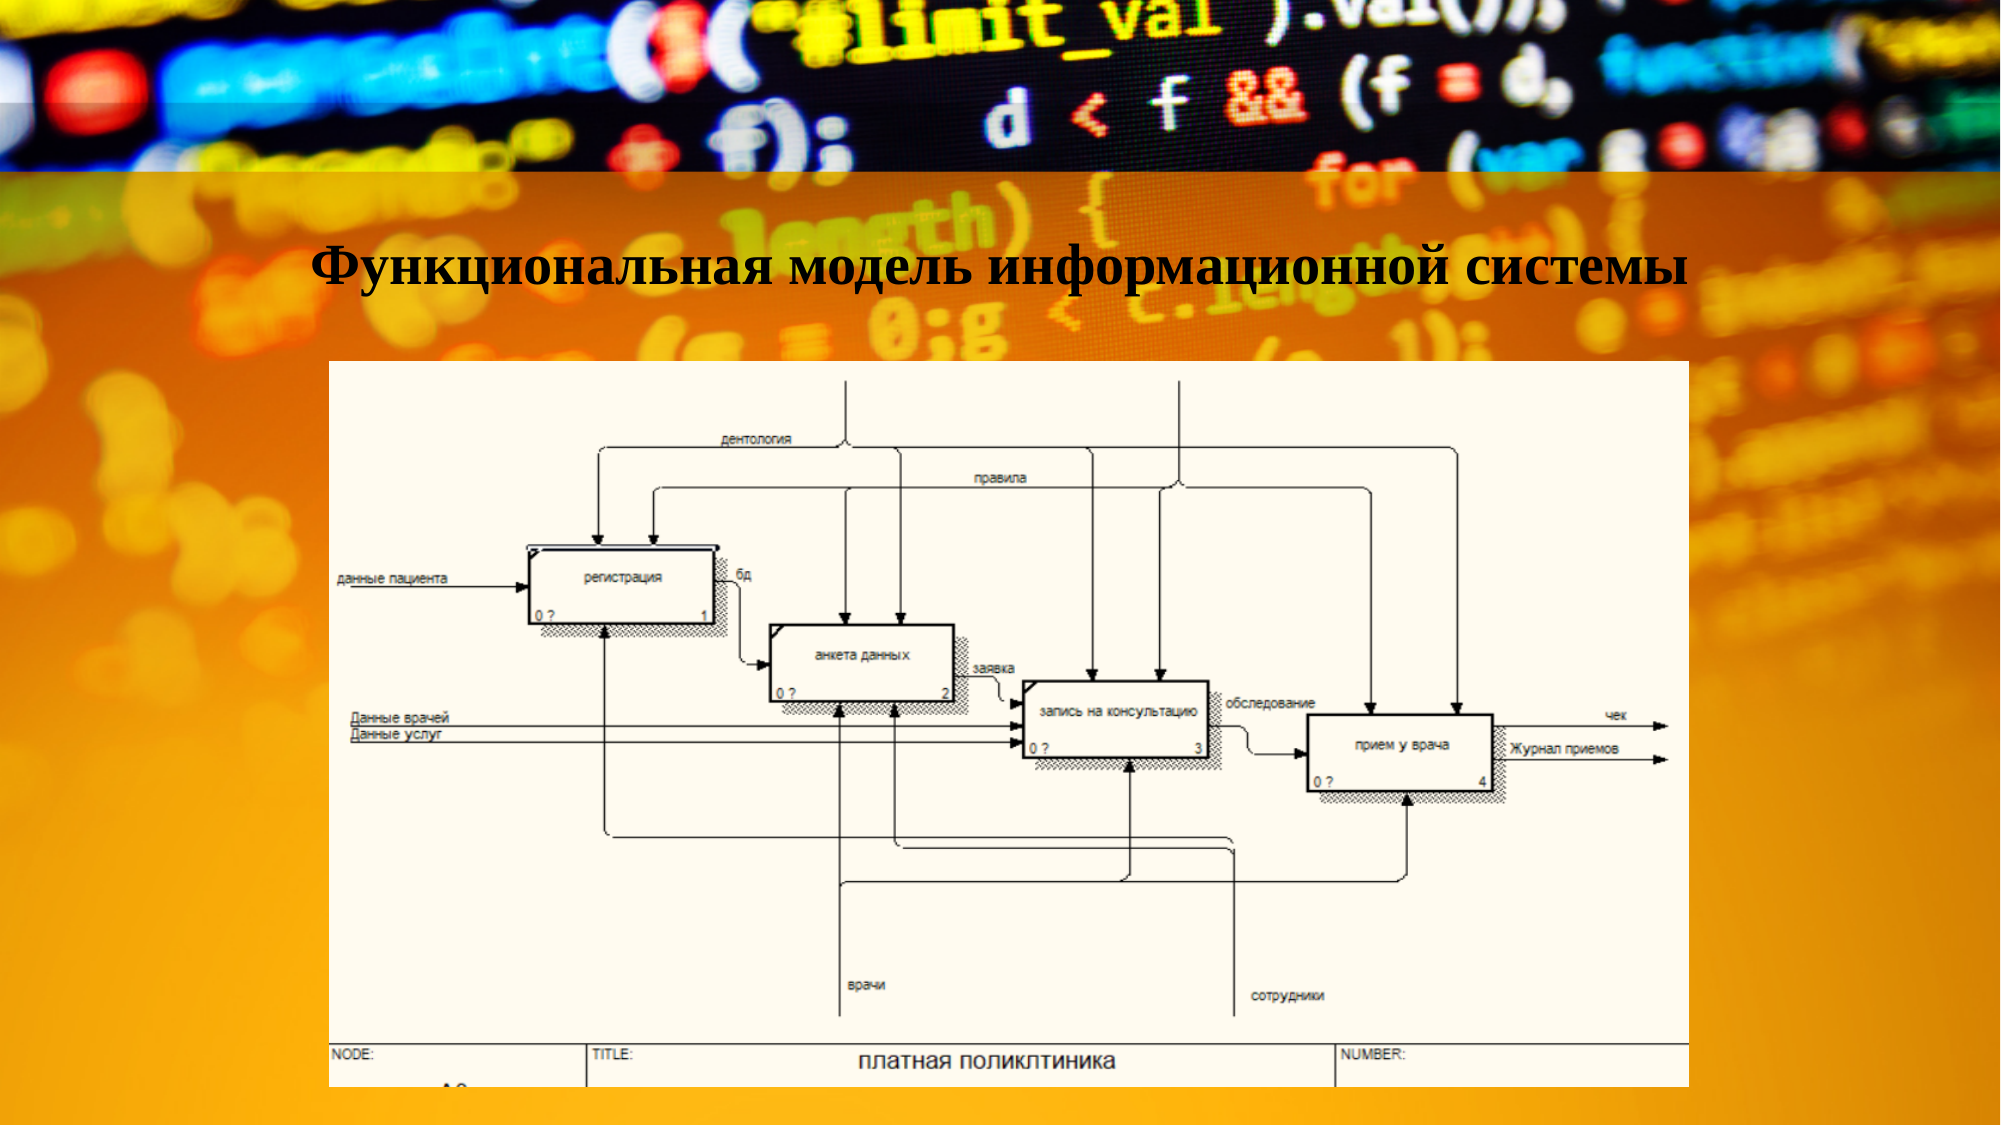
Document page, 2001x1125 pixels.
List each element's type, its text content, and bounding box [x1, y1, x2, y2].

title Функциональная модель информационной системы [102, 184, 1898, 339]
picture [0, 0, 2001, 1125]
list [328, 361, 1689, 1087]
